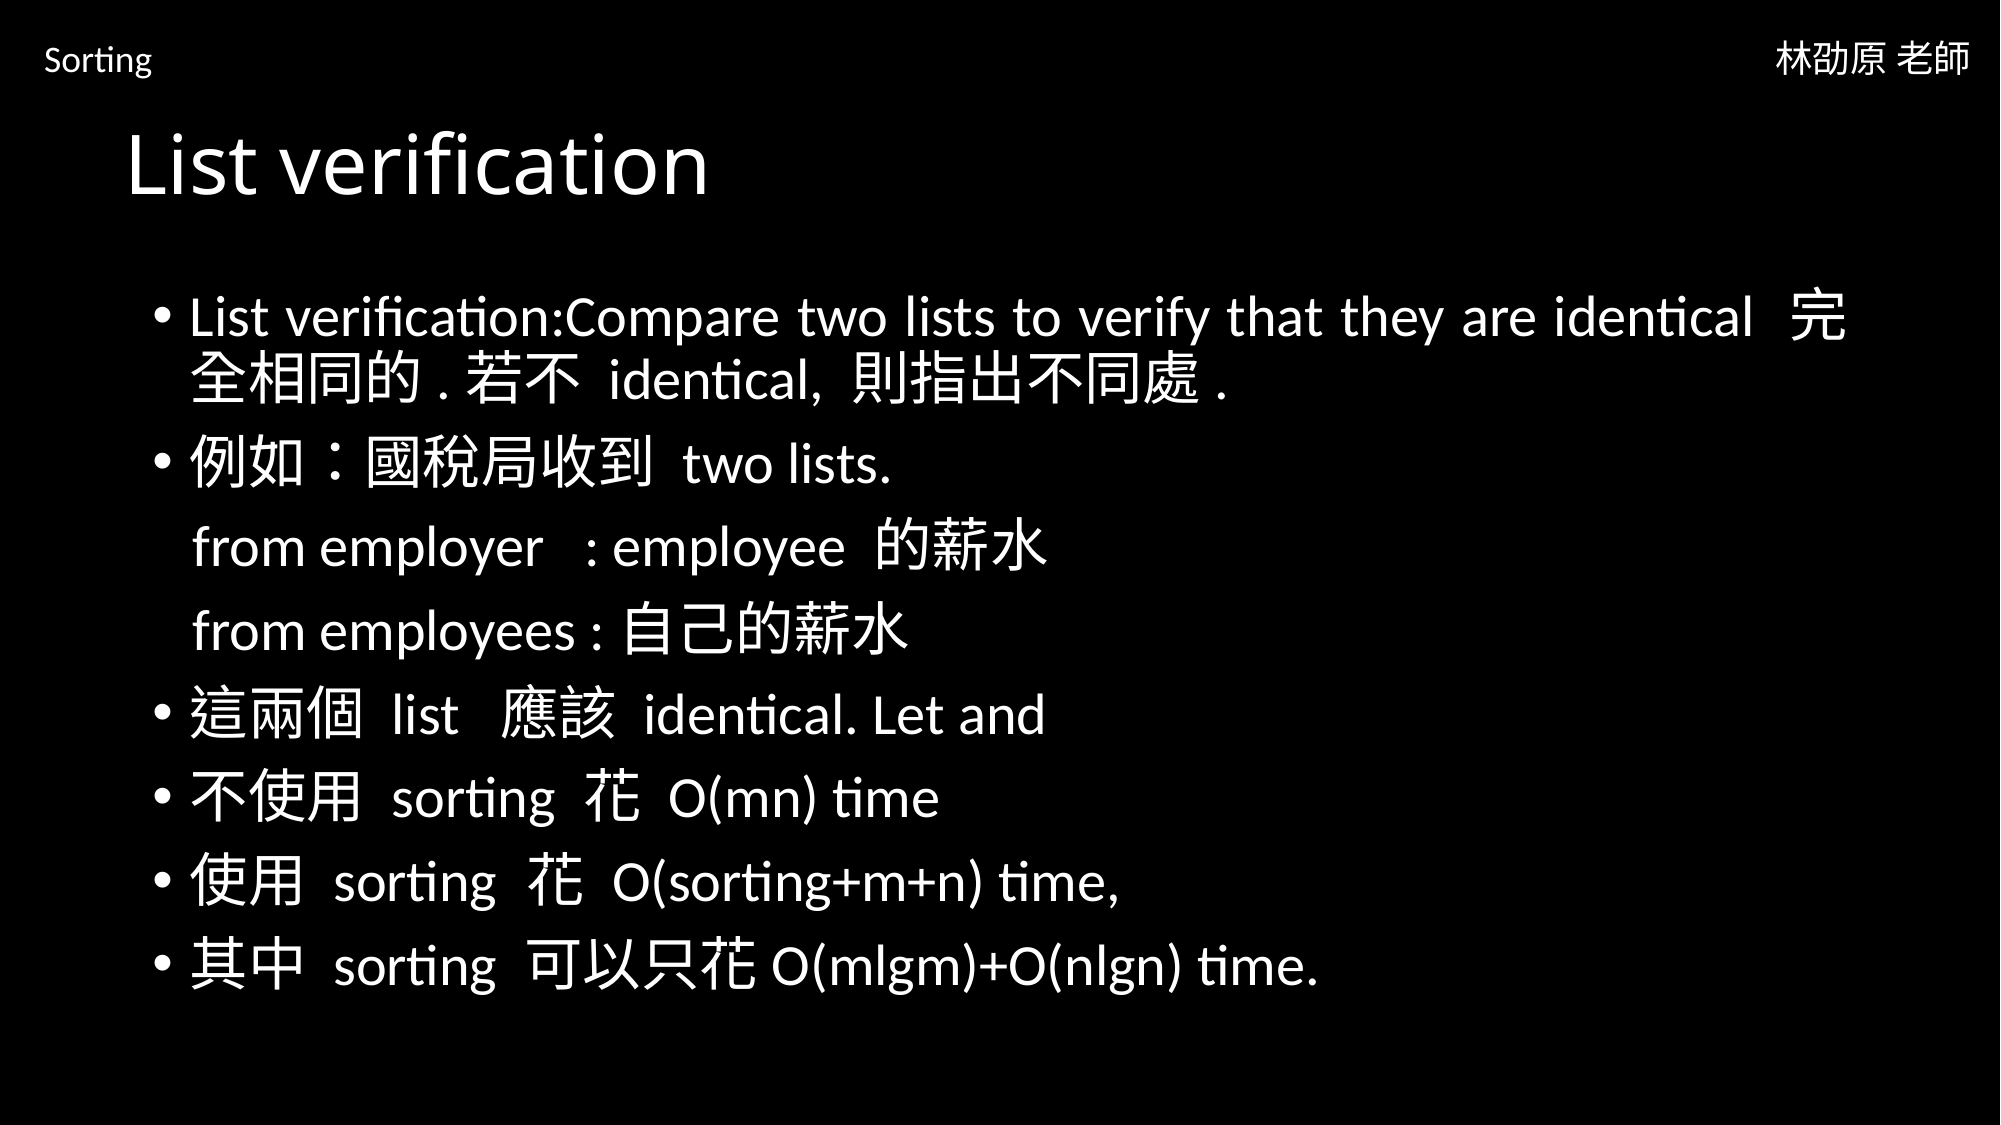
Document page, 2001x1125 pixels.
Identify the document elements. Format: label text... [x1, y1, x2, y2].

title List verification [109, 114, 1905, 221]
text_box Sorting [29, 27, 168, 87]
text_box 林劭原 老師 [1760, 27, 1987, 87]
